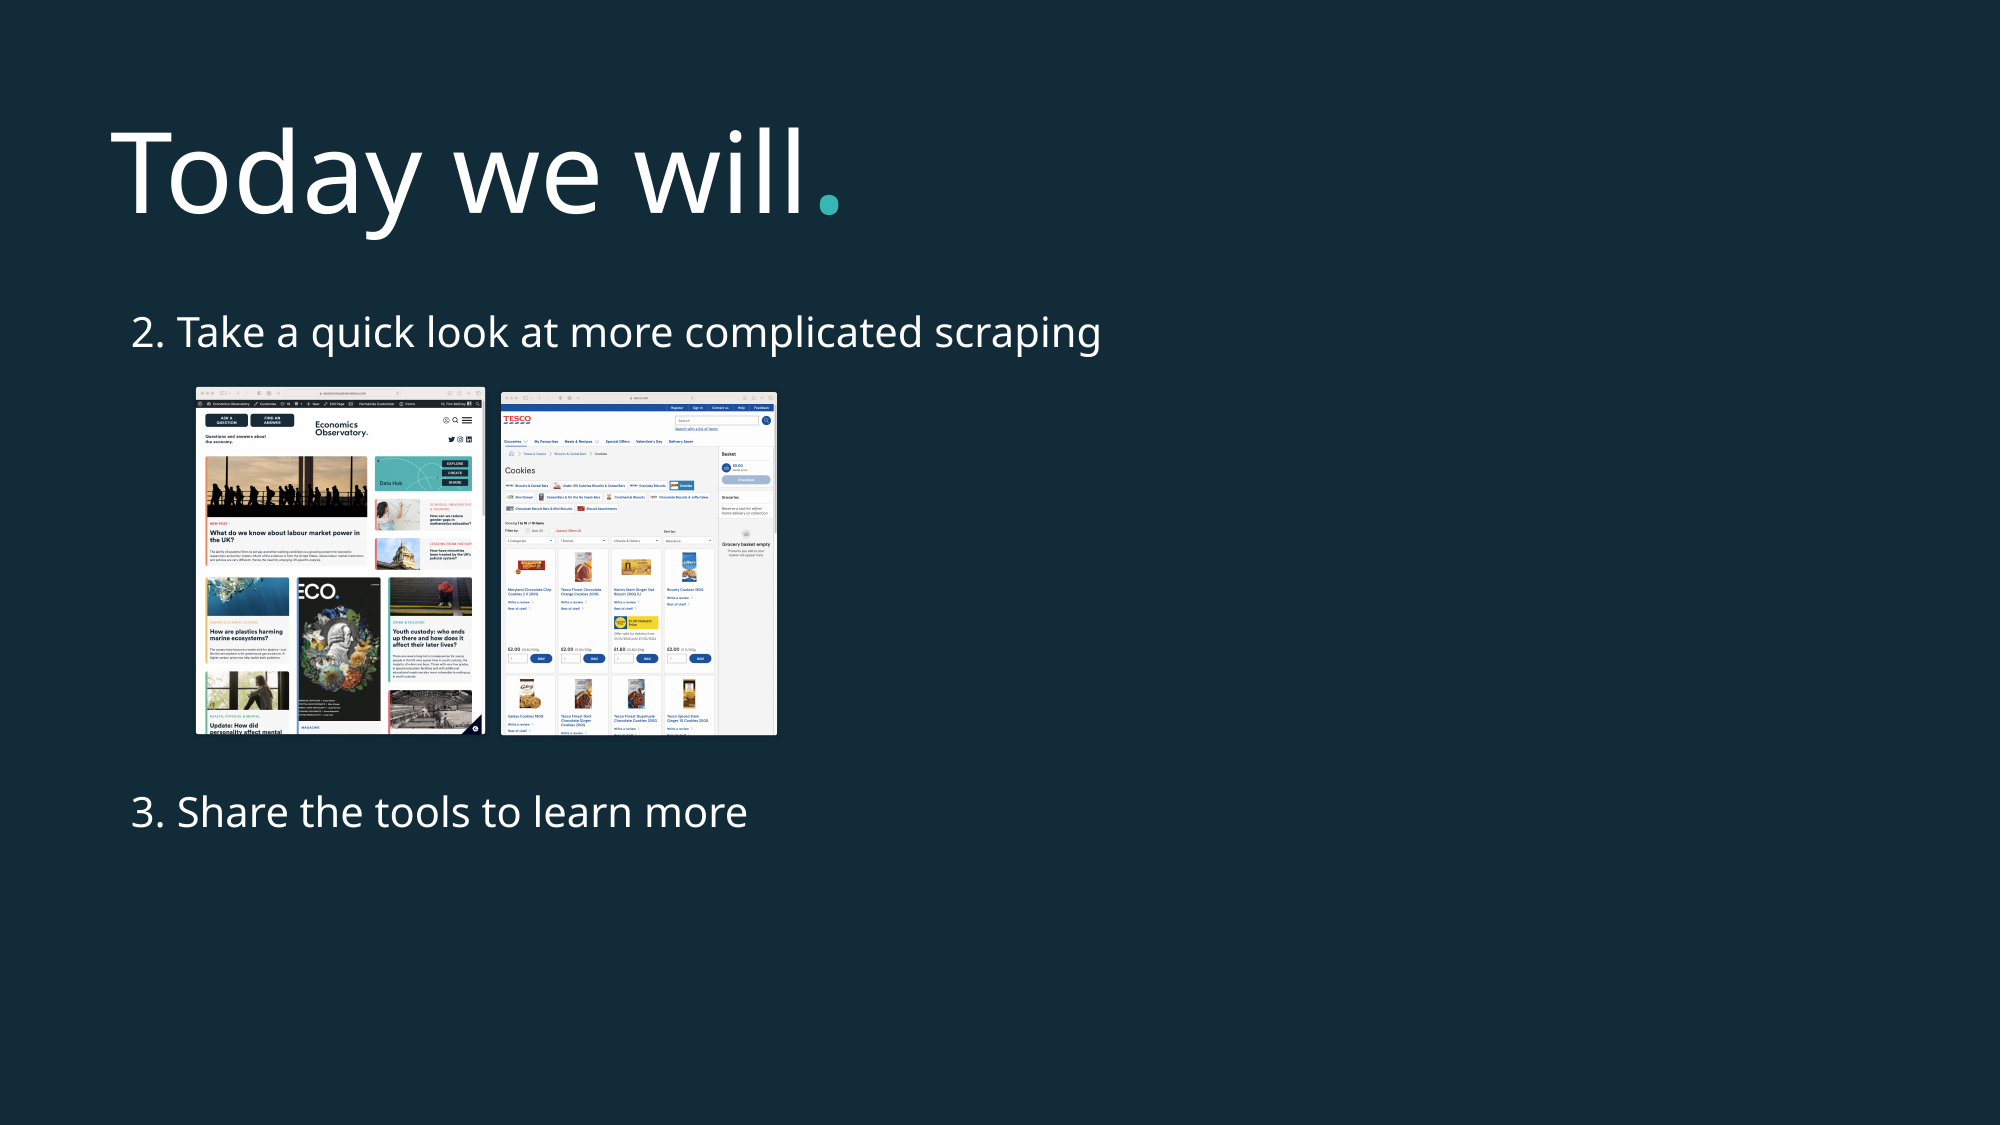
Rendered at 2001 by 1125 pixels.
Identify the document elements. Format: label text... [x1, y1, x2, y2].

picture [187, 380, 785, 745]
list 2. Take a quick look at more complicated scraping 3. Share the tools to learn more [115, 273, 1994, 987]
title Today we will. [95, 55, 1821, 274]
